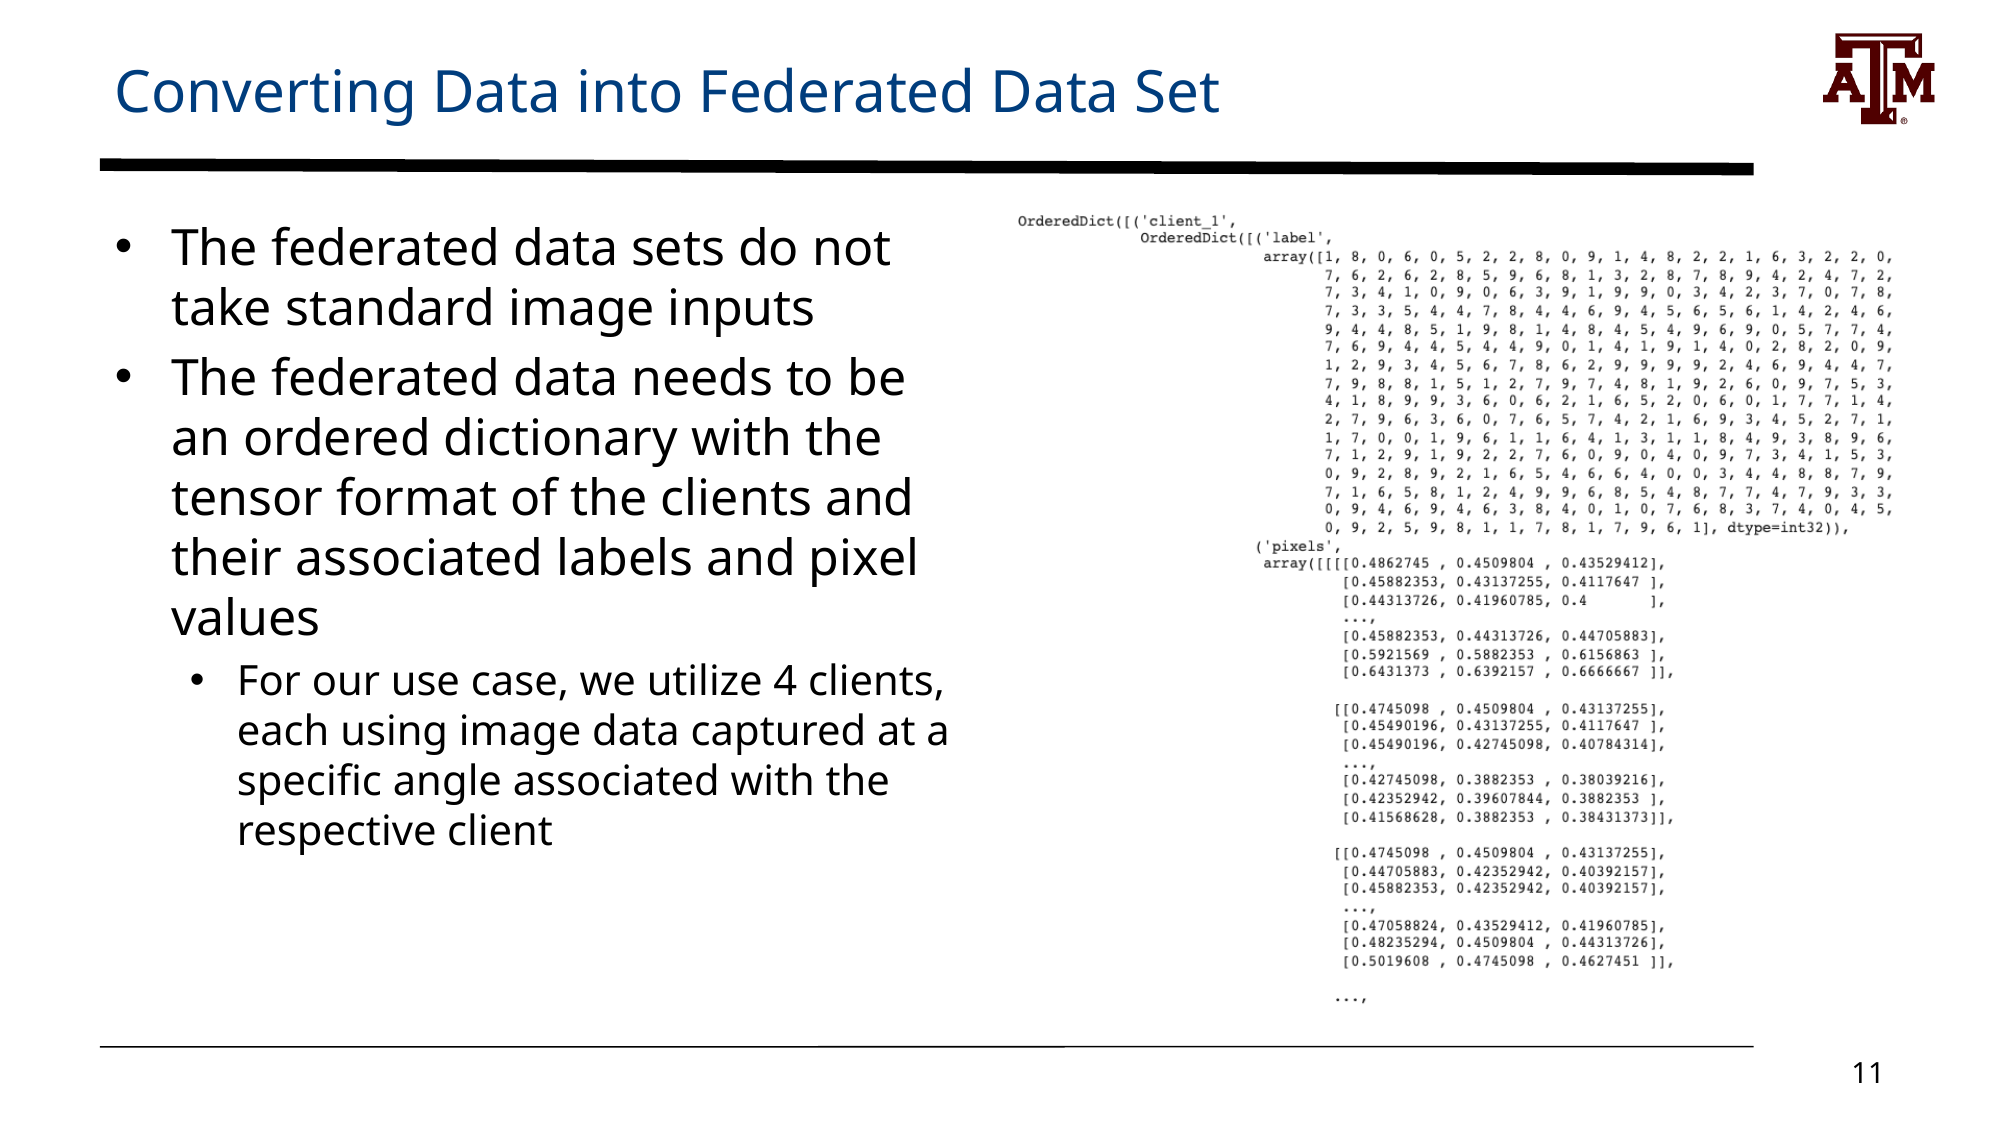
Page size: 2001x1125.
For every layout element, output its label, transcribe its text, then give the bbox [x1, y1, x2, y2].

picture [1900, 7, 1950, 150]
title Converting Data into Federated Data Set [99, 0, 1900, 184]
list The federated data sets do not take standard image inputs The federated data needs to be an ordered dictionary with the tensor format of the clients and their associated labels and pixel values For our use case, we utilize 4 clients, each using image data captured at a specific angle associated with the respective client [99, 208, 984, 1024]
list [1016, 209, 1901, 1022]
slide_number 11 [1433, 1046, 1901, 1103]
